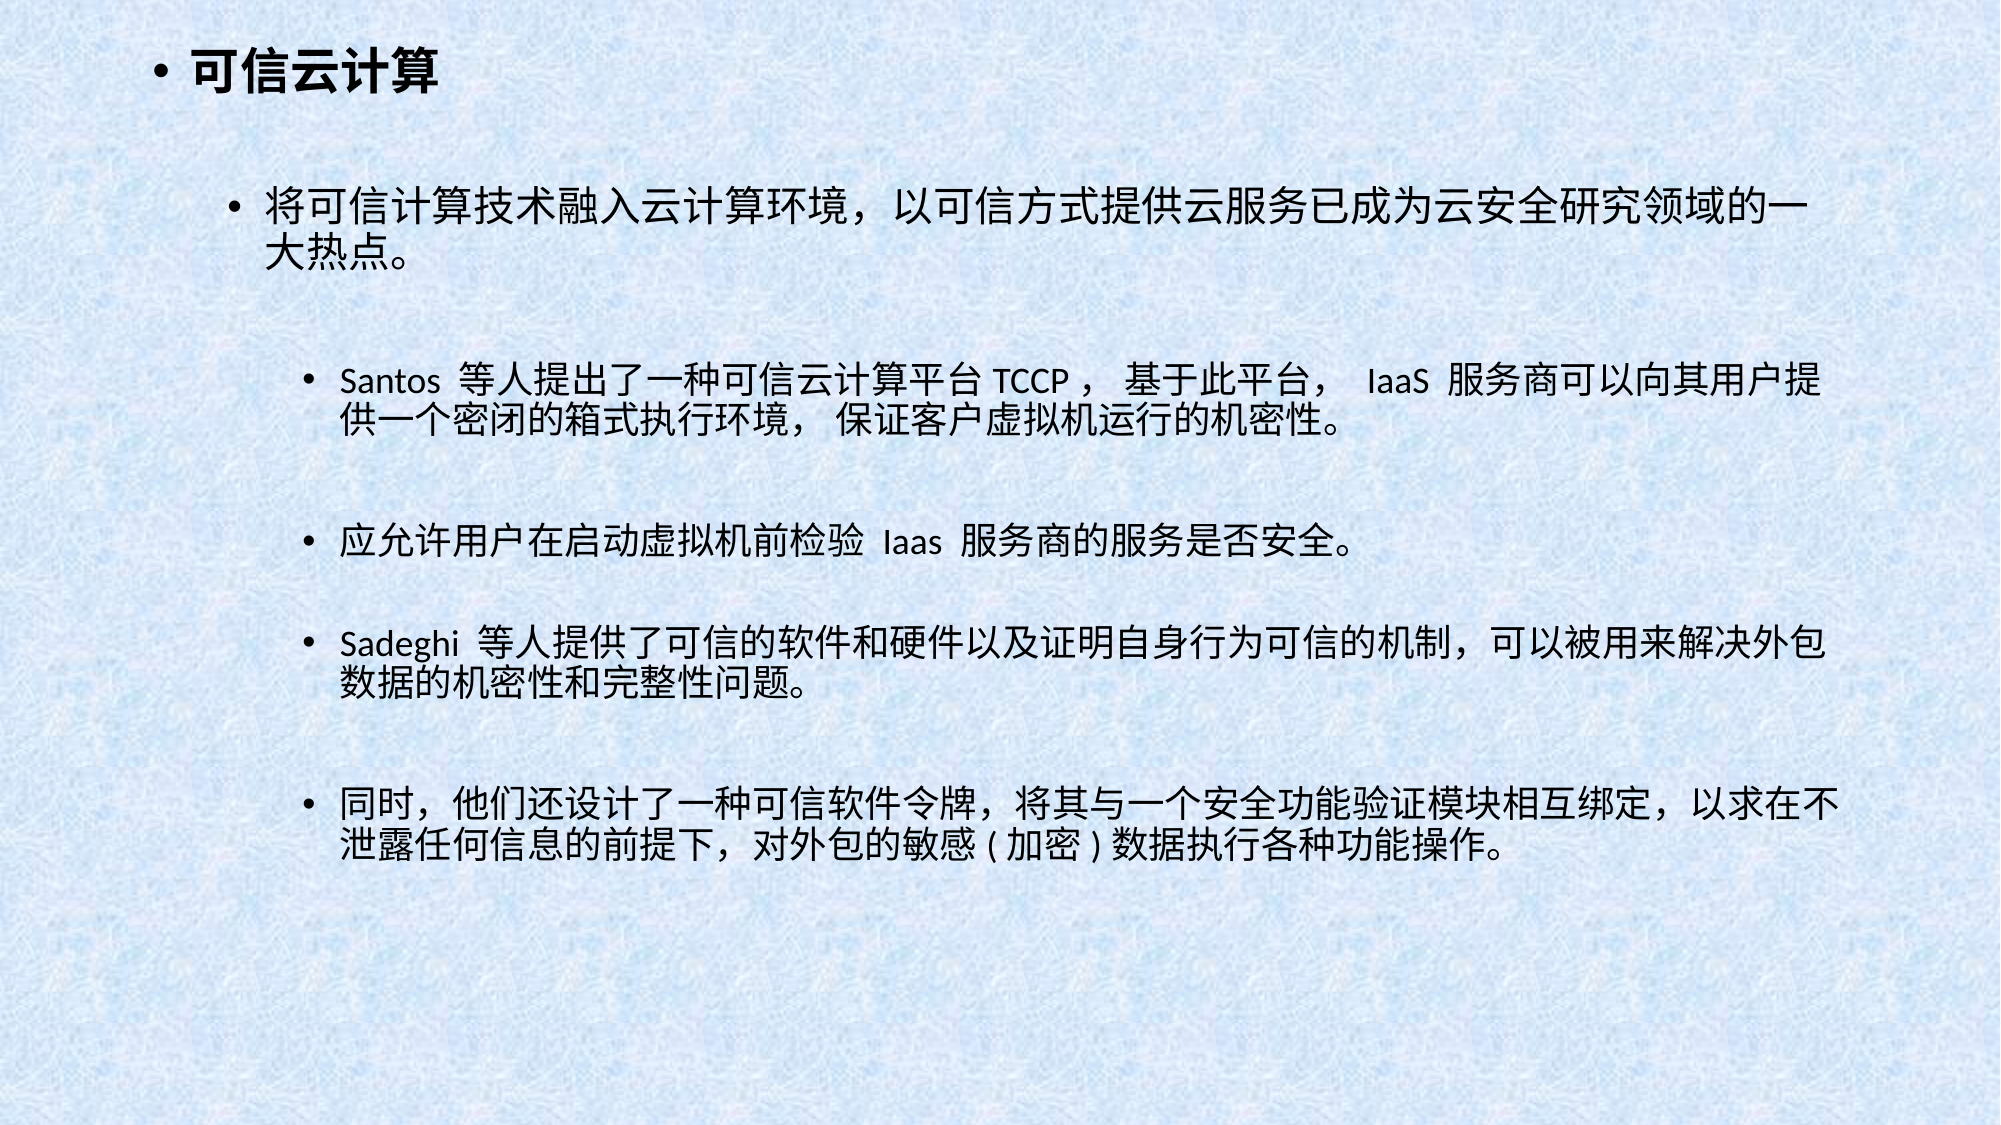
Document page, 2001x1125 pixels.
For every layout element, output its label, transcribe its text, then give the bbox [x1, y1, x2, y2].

list 可信云计算 将可信计算技术融入云计算环境，以可信方式提供云服务已成为云安全研究领域的一大热点。 Santos 等人提出了一种可信云计算平台TCCP， 基于此平台， IaaS 服务商可以向其用户提供一个密闭的箱式执行环境， 保证客户虚拟机运行的机密性。 应允许用户在启动虚拟机前检验 Iaas 服务商的服务是否安全。 Sadeghi 等人提供了可信的软件和硬件以及证明自身行为可信的机制，可以被用来解决外包数据的机密性和完整性问题。 同时，他们还设计了一种可信软件令牌，将其与一个安全功能验证模块相互绑定，以求在不泄露任何信息的前提下，对外包的敏感(加密)数据执行各种功能操作。 [137, 39, 1863, 1014]
picture [0, 0, 2001, 1125]
